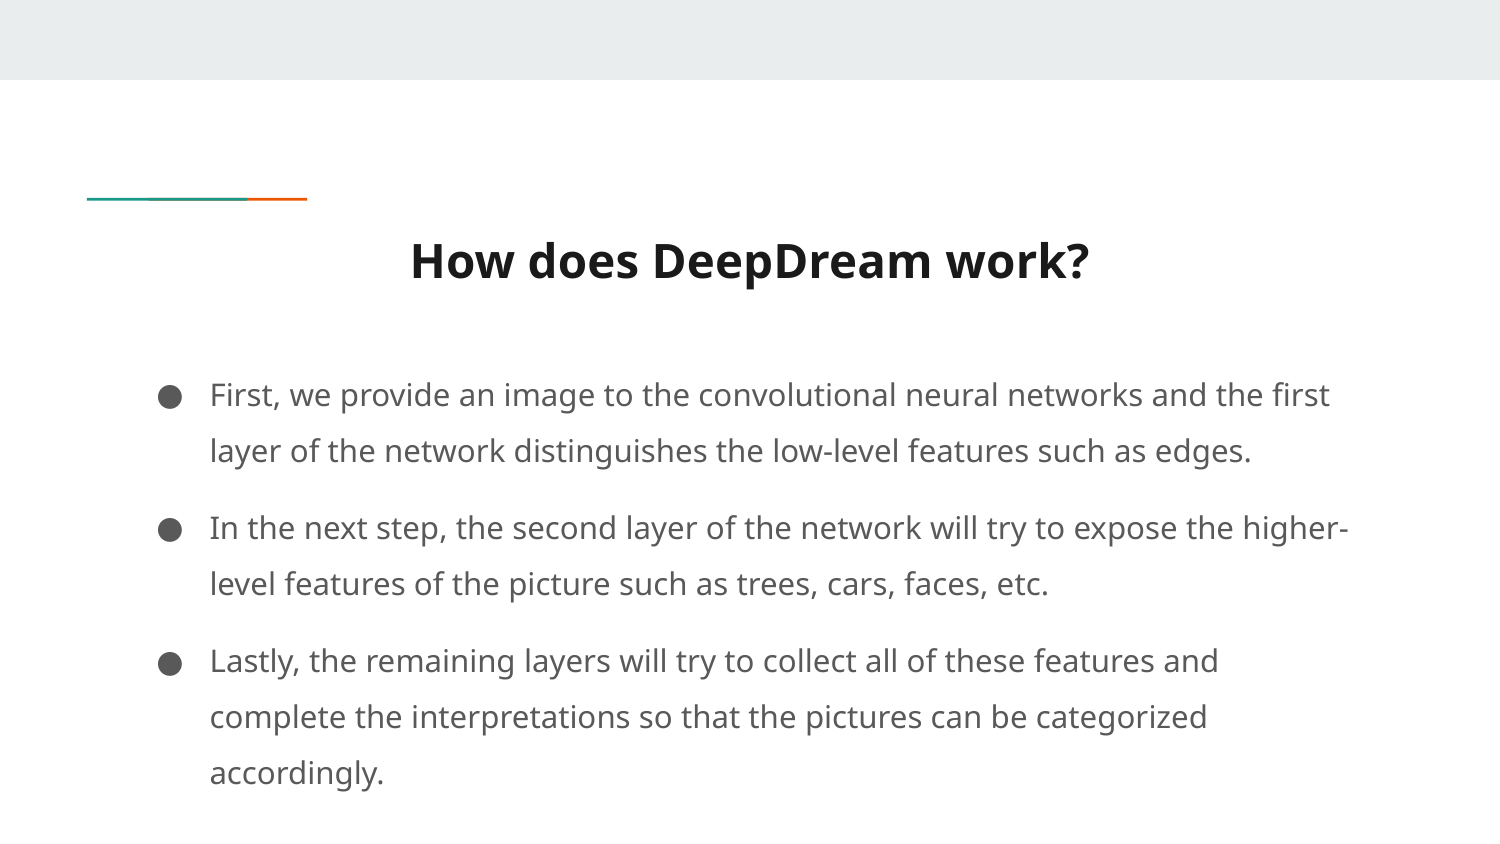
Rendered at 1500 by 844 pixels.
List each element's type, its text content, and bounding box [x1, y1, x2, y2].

title How does DeepDream work? [119, 216, 1381, 305]
list First, we provide an image to the convolutional neural networks and the first layer of the network distinguishes the low-level features such as edges. In the next step, the second layer of the network will try to expose the higher-level features of the picture such as trees, cars, faces, etc. Lastly, the remaining layers will try to collect all of these features and complete the interpretations so that the pictures can be categorized accordingly. [119, 341, 1381, 712]
